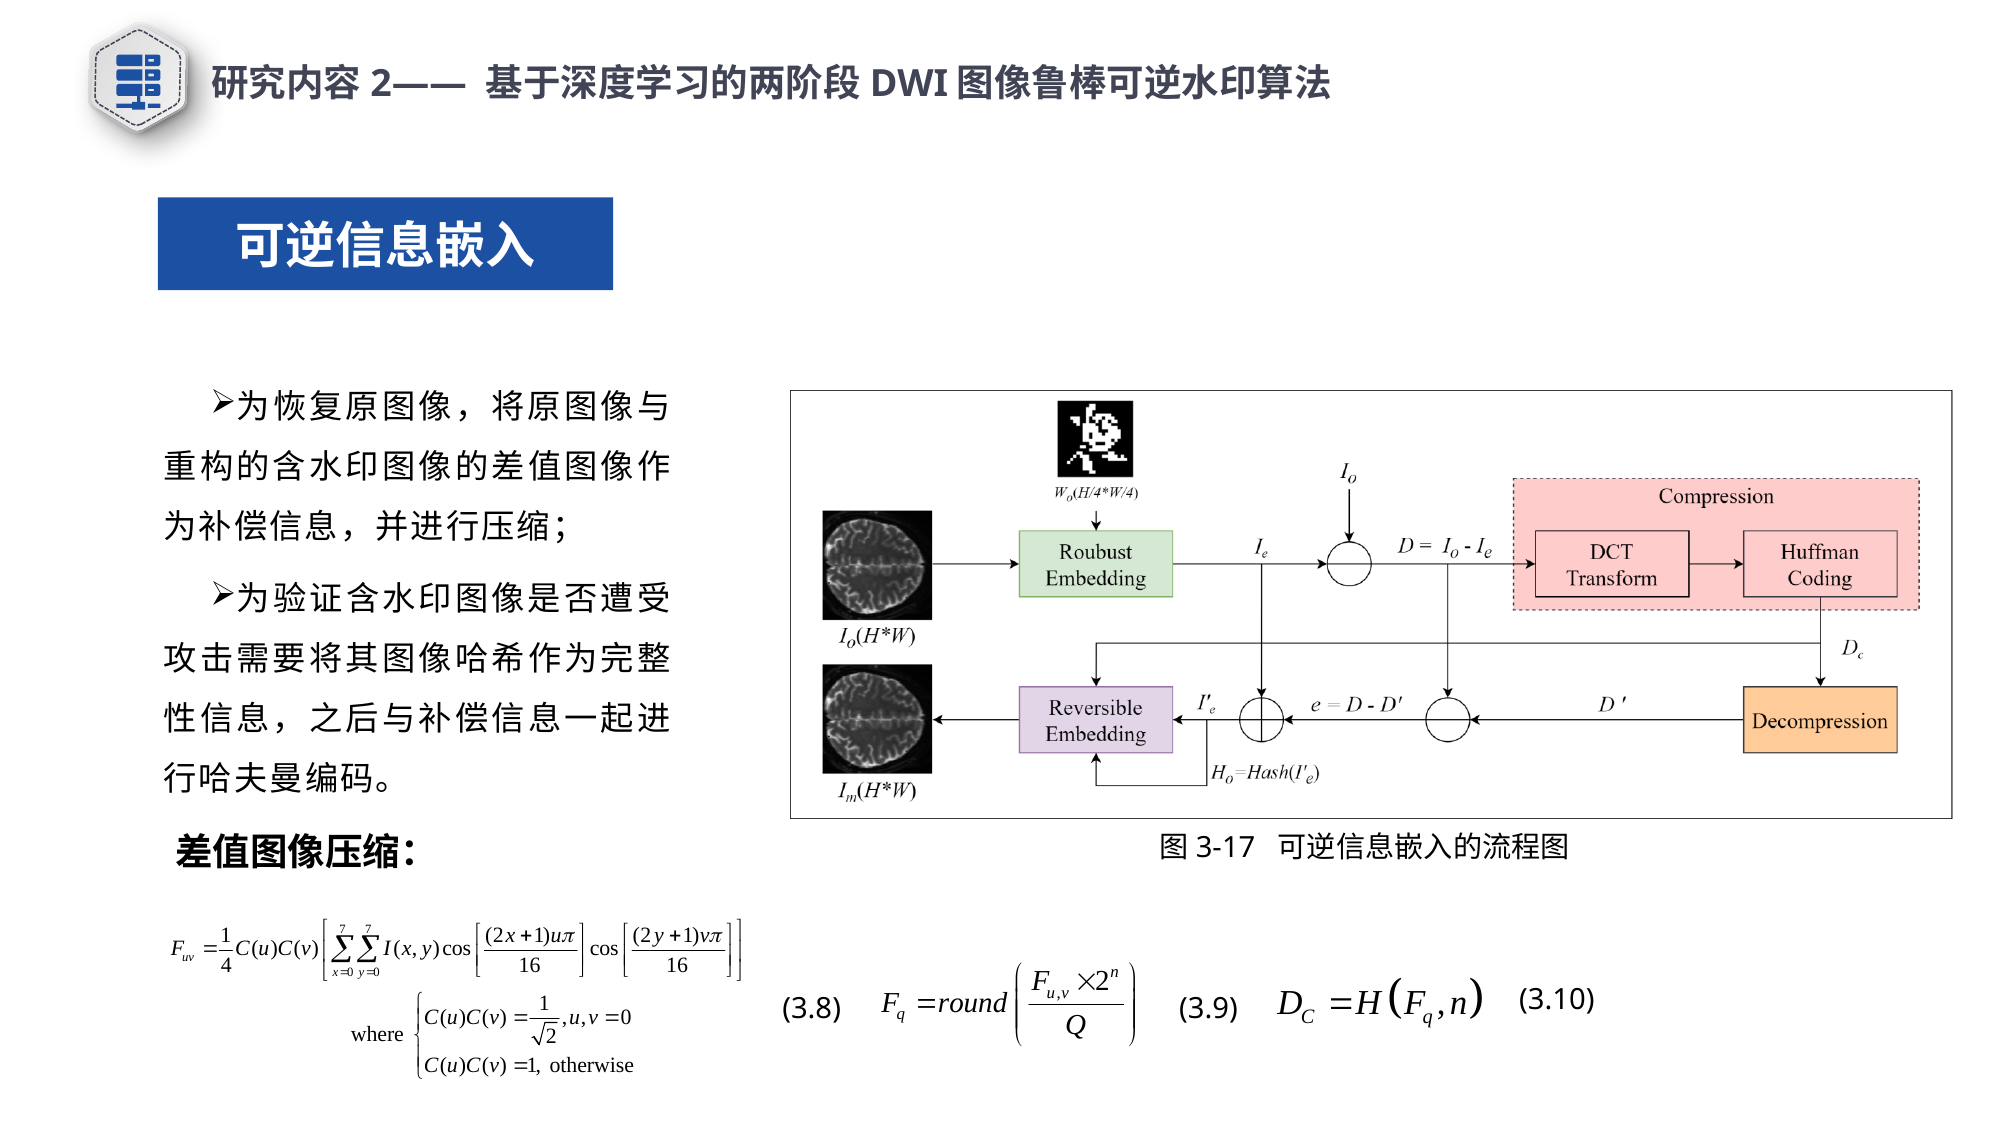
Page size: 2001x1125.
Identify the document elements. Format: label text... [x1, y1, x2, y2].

text_box 差值图像压缩： [160, 820, 438, 881]
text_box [875, 956, 1145, 1054]
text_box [82, 28, 193, 128]
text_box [1270, 973, 1487, 1037]
text_box (3.9) [1164, 981, 1253, 1032]
text_box (3.8) [767, 981, 857, 1032]
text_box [166, 915, 750, 1085]
text_box (3.10) [1504, 973, 1610, 1023]
text_box 研究内容2—— 基于深度学习的两阶段DWI图像鲁棒可逆水印算法 [200, 53, 1490, 110]
text_box 为恢复原图像，将原图像与重构的含水印图像的差值图像作为补偿信息，并进行压缩； 为验证含水印图像是否遭受攻击需要将其图像哈希作为完整性信息，之后与补偿信息一起进行哈夫曼编码。 [102, 358, 688, 805]
text_box 图3-17 可逆信息嵌入的流程图 [1144, 821, 1599, 871]
picture [788, 388, 1955, 821]
text_box 可逆信息嵌入 [157, 197, 614, 291]
